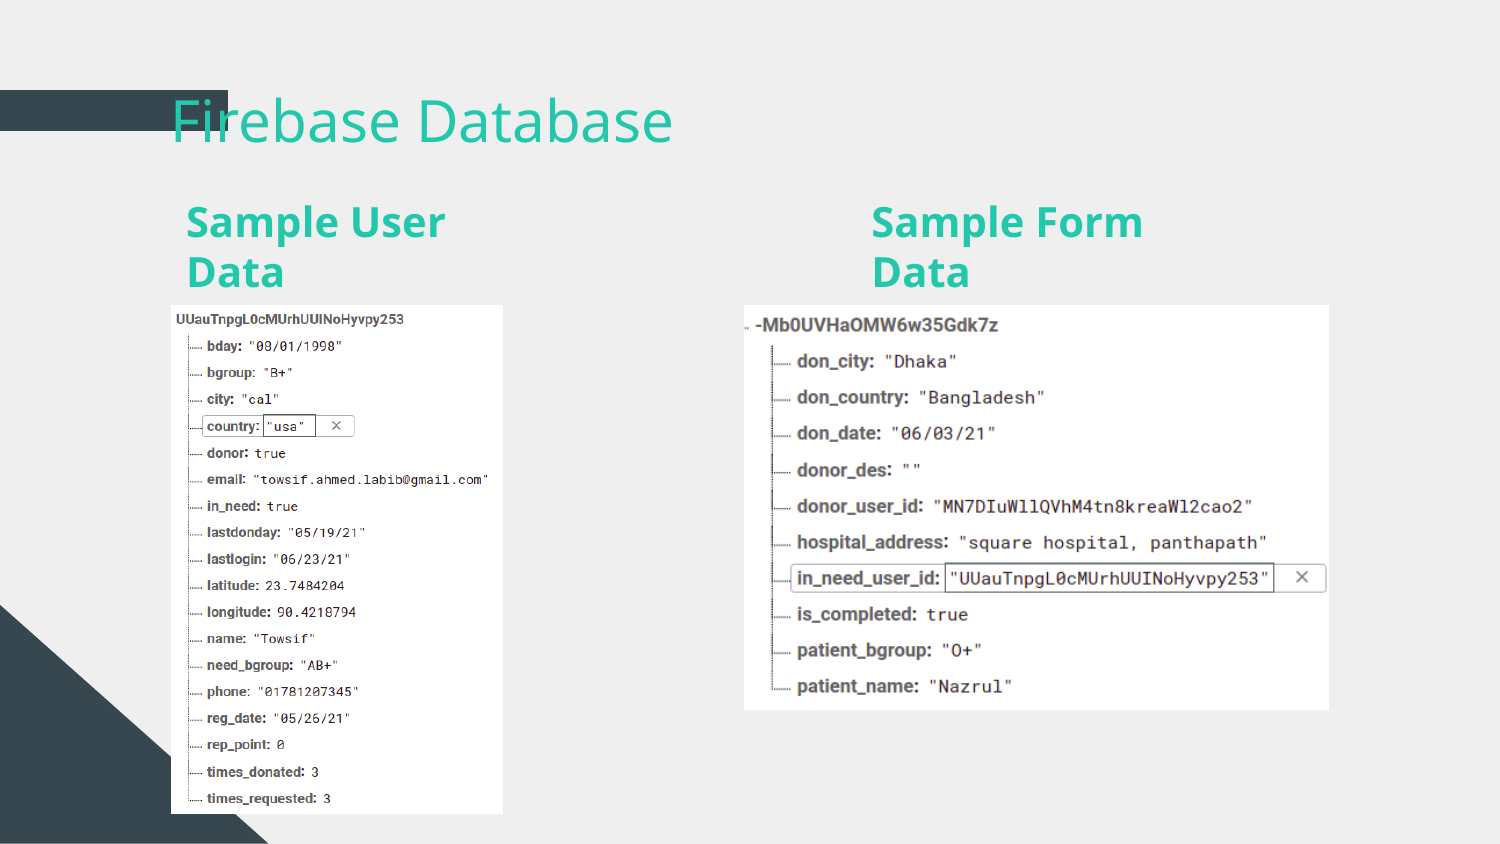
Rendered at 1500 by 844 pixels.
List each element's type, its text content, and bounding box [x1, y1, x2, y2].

text_box Sample User Data [171, 188, 503, 304]
title Firebase Database [155, 59, 1348, 142]
text_box Sample Form Data [856, 188, 1217, 303]
picture [171, 304, 503, 814]
picture [744, 305, 1329, 710]
